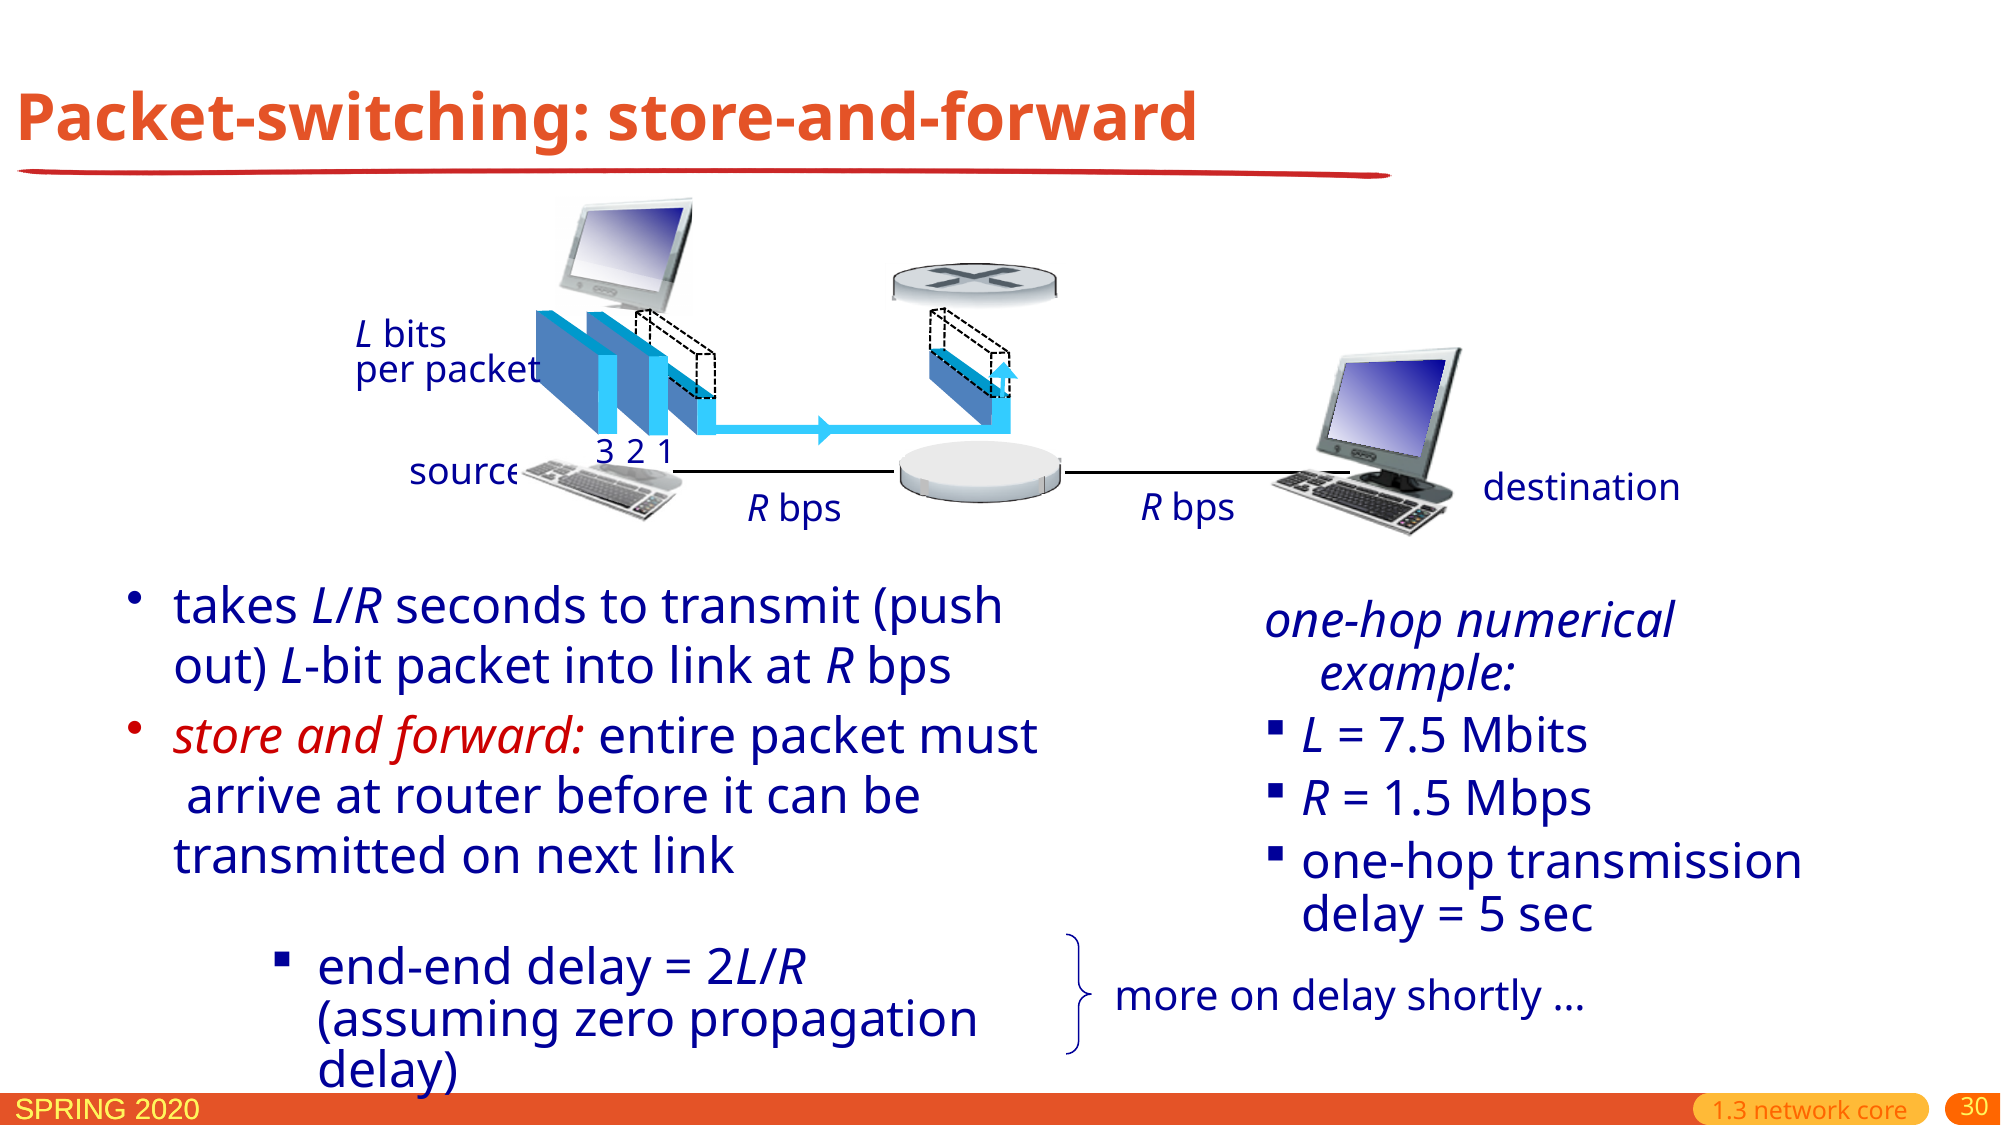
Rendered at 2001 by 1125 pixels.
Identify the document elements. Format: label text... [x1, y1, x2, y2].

text_box destination [1472, 455, 1697, 516]
text_box source [394, 439, 532, 500]
footer 1.3 network core [1696, 1094, 1925, 1125]
list one-hop numerical example: L = 7.5 Mbits R = 1.5 Mbps one-hop transmission delay = 5 sec [1249, 587, 1826, 954]
slide_number 30 [1944, 1092, 2000, 1125]
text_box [893, 440, 1068, 505]
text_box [1225, 339, 1468, 551]
text_box R bps [732, 480, 858, 537]
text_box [535, 306, 1018, 446]
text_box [1125, 475, 1222, 536]
text_box more on delay shortly … [1099, 961, 1601, 1027]
title Packet-switching: store-and-forward [0, 46, 1408, 183]
text_box [1066, 934, 1092, 1054]
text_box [517, 453, 692, 524]
text_box end-end delay = 2L/R (assuming zero propagation delay) [255, 936, 1070, 1094]
list takes L/R seconds to transmit (push out) L-bit packet into link at R bps store and forward: entire packet must arrive at router before it can be transmitted on next link [111, 566, 1065, 1102]
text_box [534, 196, 724, 306]
text_box R bps [1125, 481, 1219, 536]
picture [11, 165, 1408, 182]
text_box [885, 263, 1066, 314]
text_box L bits per packet [340, 312, 530, 398]
